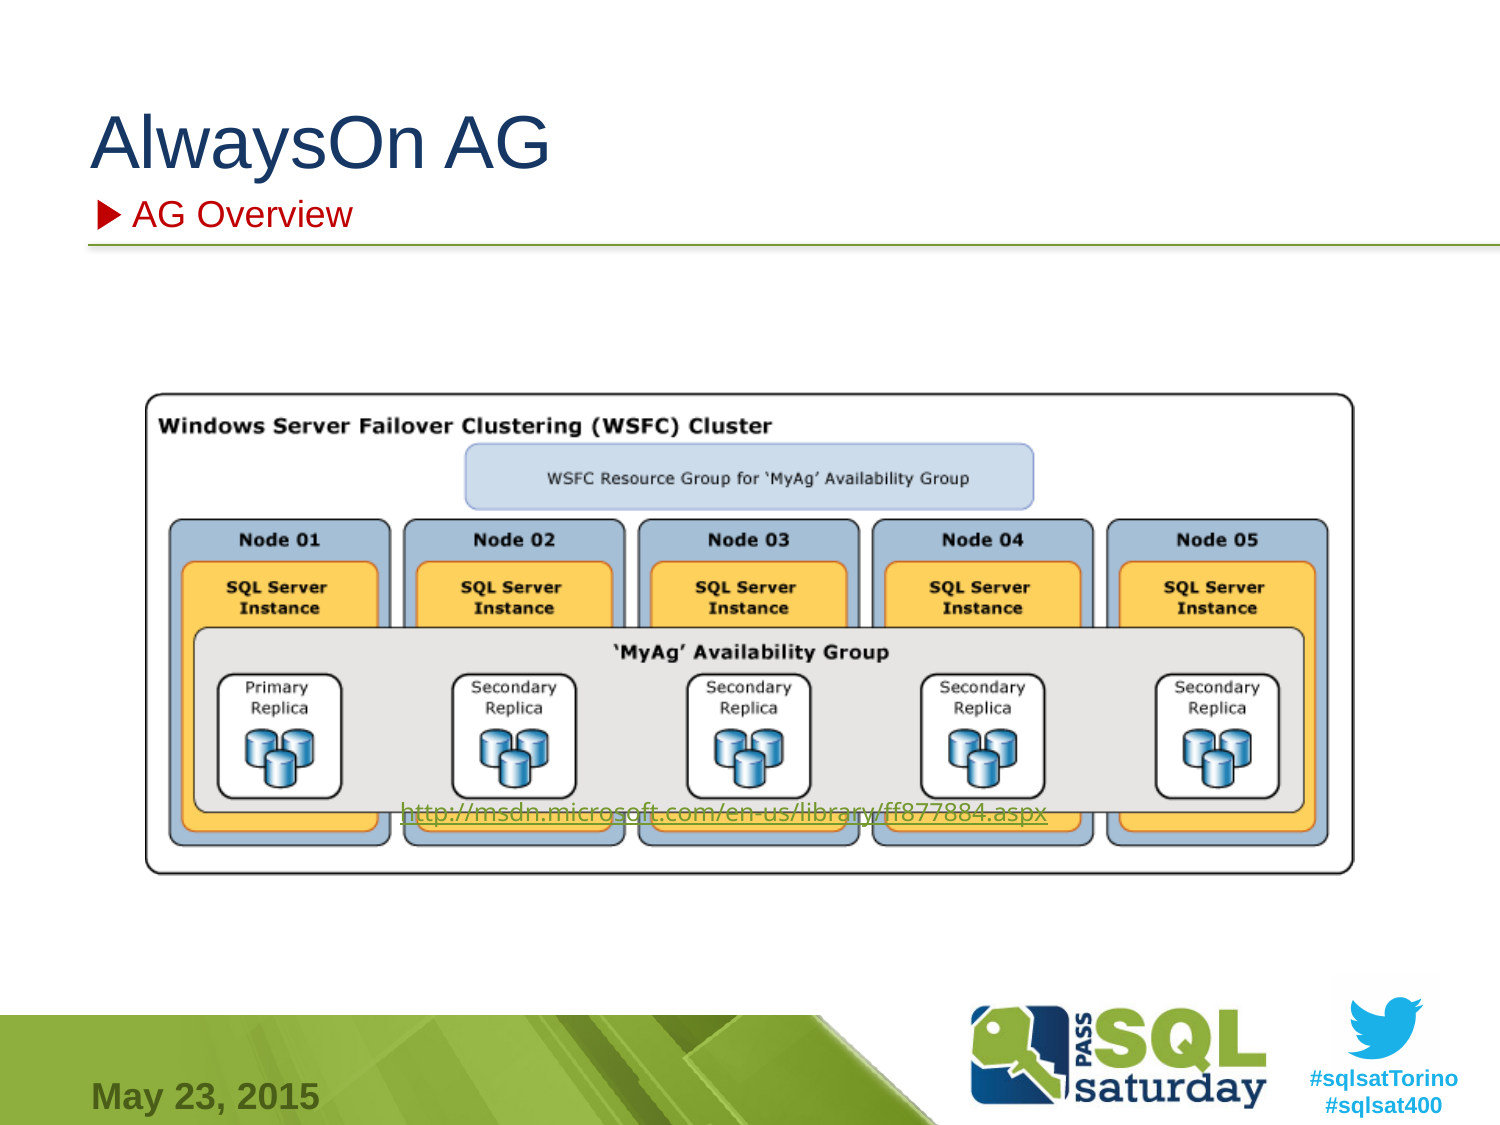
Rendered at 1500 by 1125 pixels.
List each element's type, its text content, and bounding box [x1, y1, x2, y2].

picture [0, 977, 1282, 1125]
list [145, 391, 1355, 876]
list AG Overview [117, 179, 1425, 245]
picture [1332, 974, 1439, 1082]
title AlwaysOn AG [75, 45, 1425, 233]
